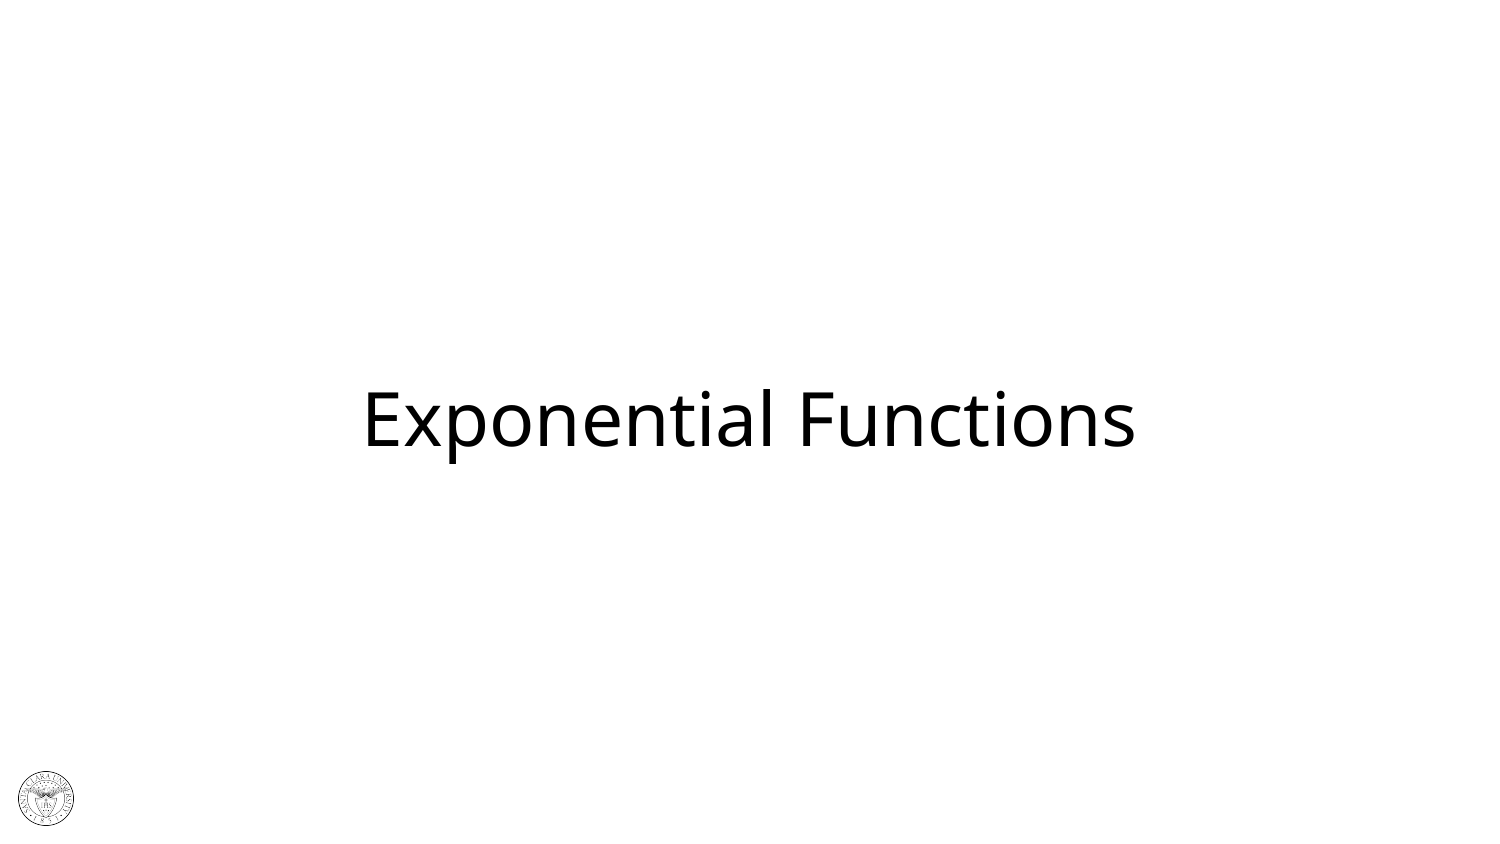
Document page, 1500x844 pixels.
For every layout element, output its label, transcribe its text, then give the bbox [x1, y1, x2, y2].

picture [18, 771, 74, 826]
title Exponential Functions [187, 336, 1313, 508]
